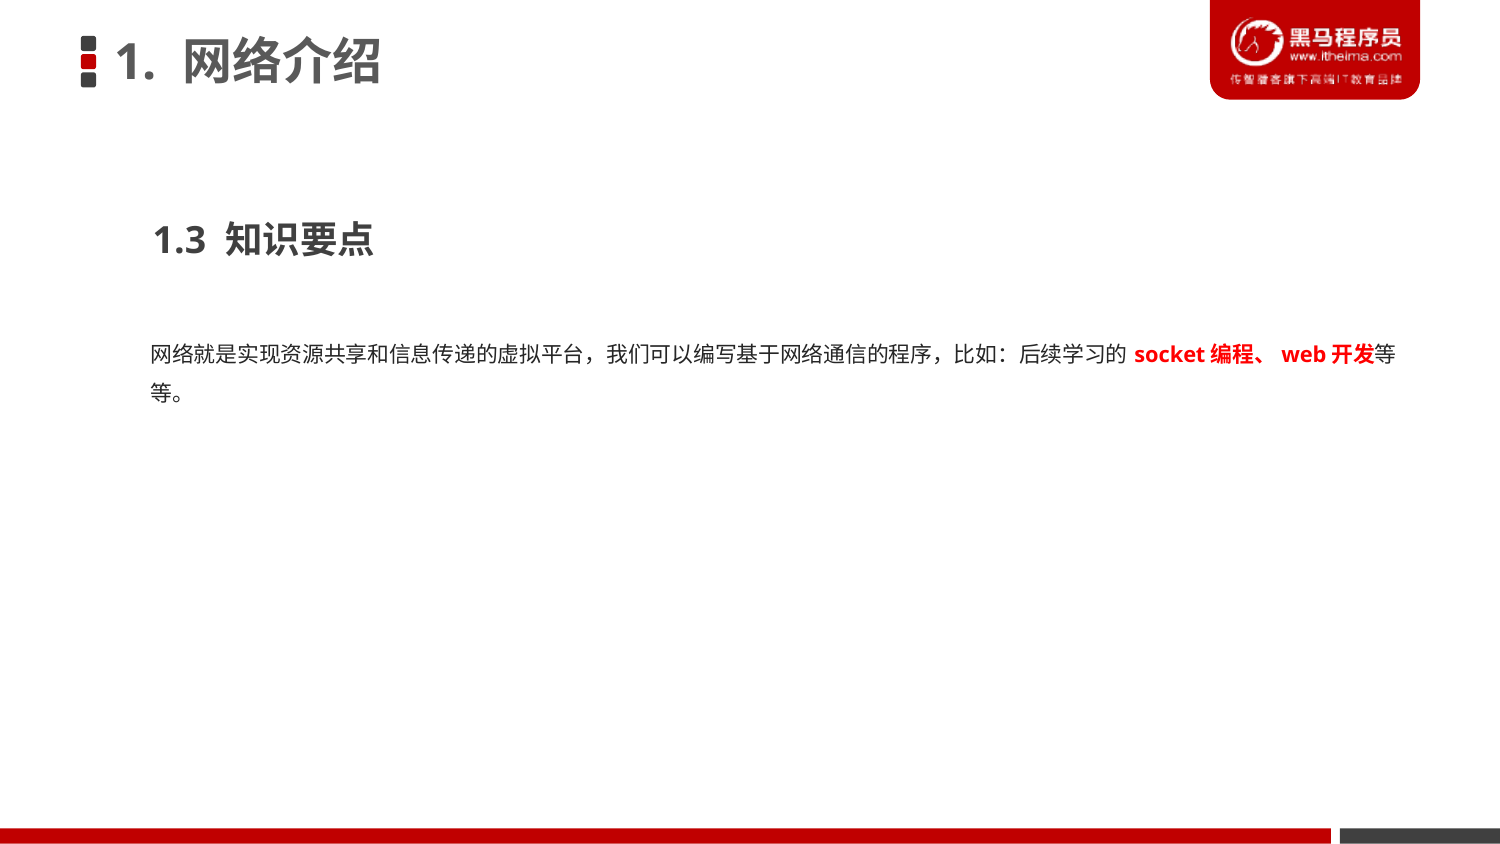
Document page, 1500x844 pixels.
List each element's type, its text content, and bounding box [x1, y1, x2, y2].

text_box 网络就是实现资源共享和信息传递的虚拟平台，我们可以编写基于网络通信的程序，比如：后续学习的socket编程、web开发等等。 [135, 319, 1447, 414]
picture [1212, 8, 1421, 94]
text_box 1.3 知识要点 [138, 185, 715, 268]
text_box 1. 网络介绍 [103, 0, 987, 130]
